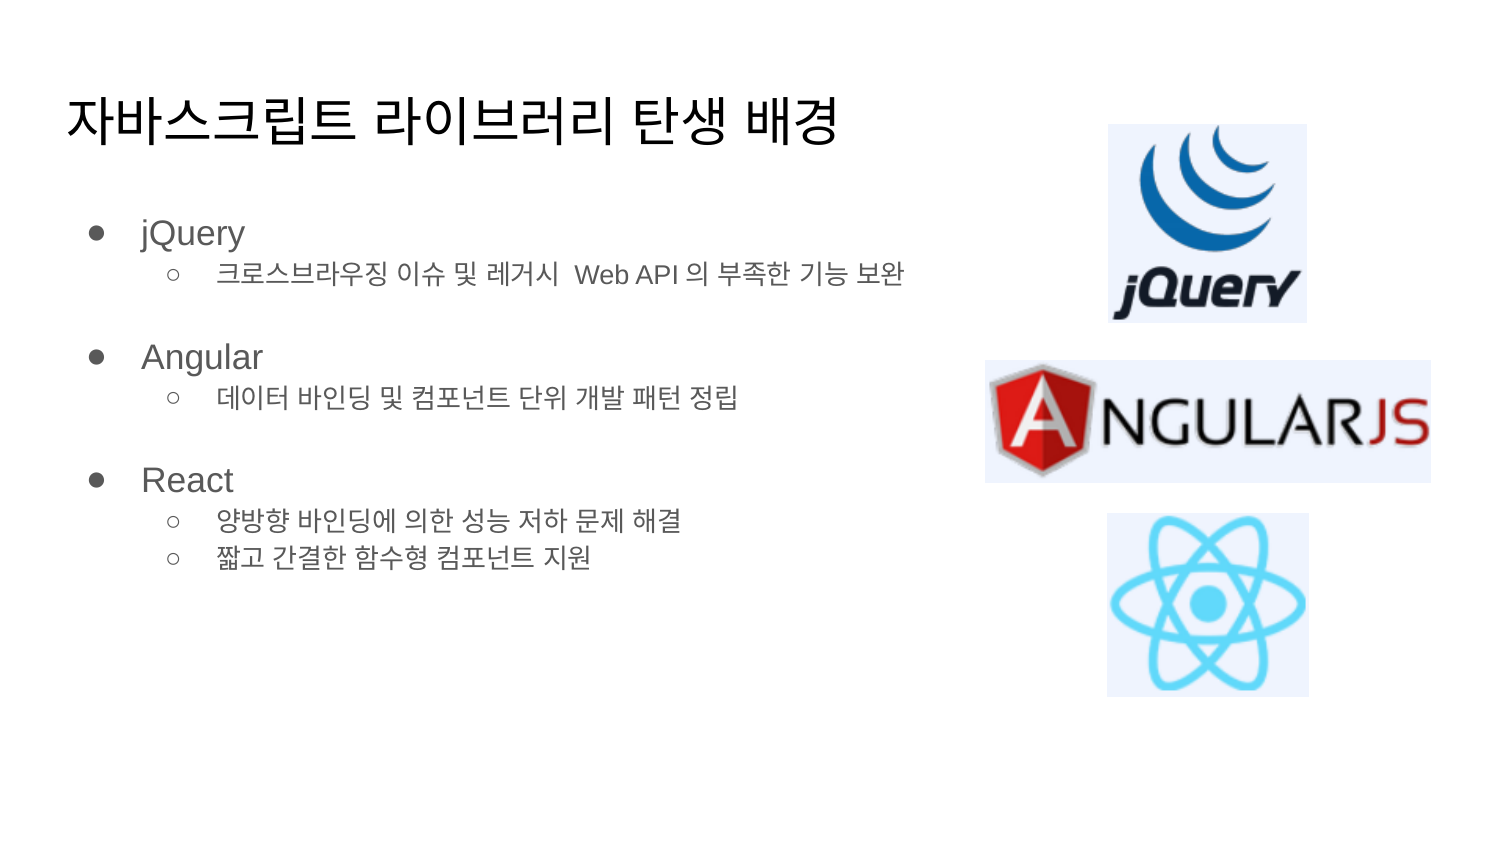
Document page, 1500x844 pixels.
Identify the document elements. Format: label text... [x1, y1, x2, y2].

picture [1106, 512, 1309, 697]
picture [984, 360, 1431, 483]
title 자바스크립트 라이브러리 탄생 배경 [51, 72, 1449, 167]
picture [1108, 123, 1308, 323]
list jQuery 크로스브라우징 이슈 및 레거시 Web API의 부족한 기능 보완 Angular 데이터 바인딩 및 컴포넌트 단위 개발 패턴 정립 React 양방향 바인딩에 의한 성능 저하 문제 해결 짧고 간결한 함수형 컴포넌트 지원 [51, 189, 1030, 642]
